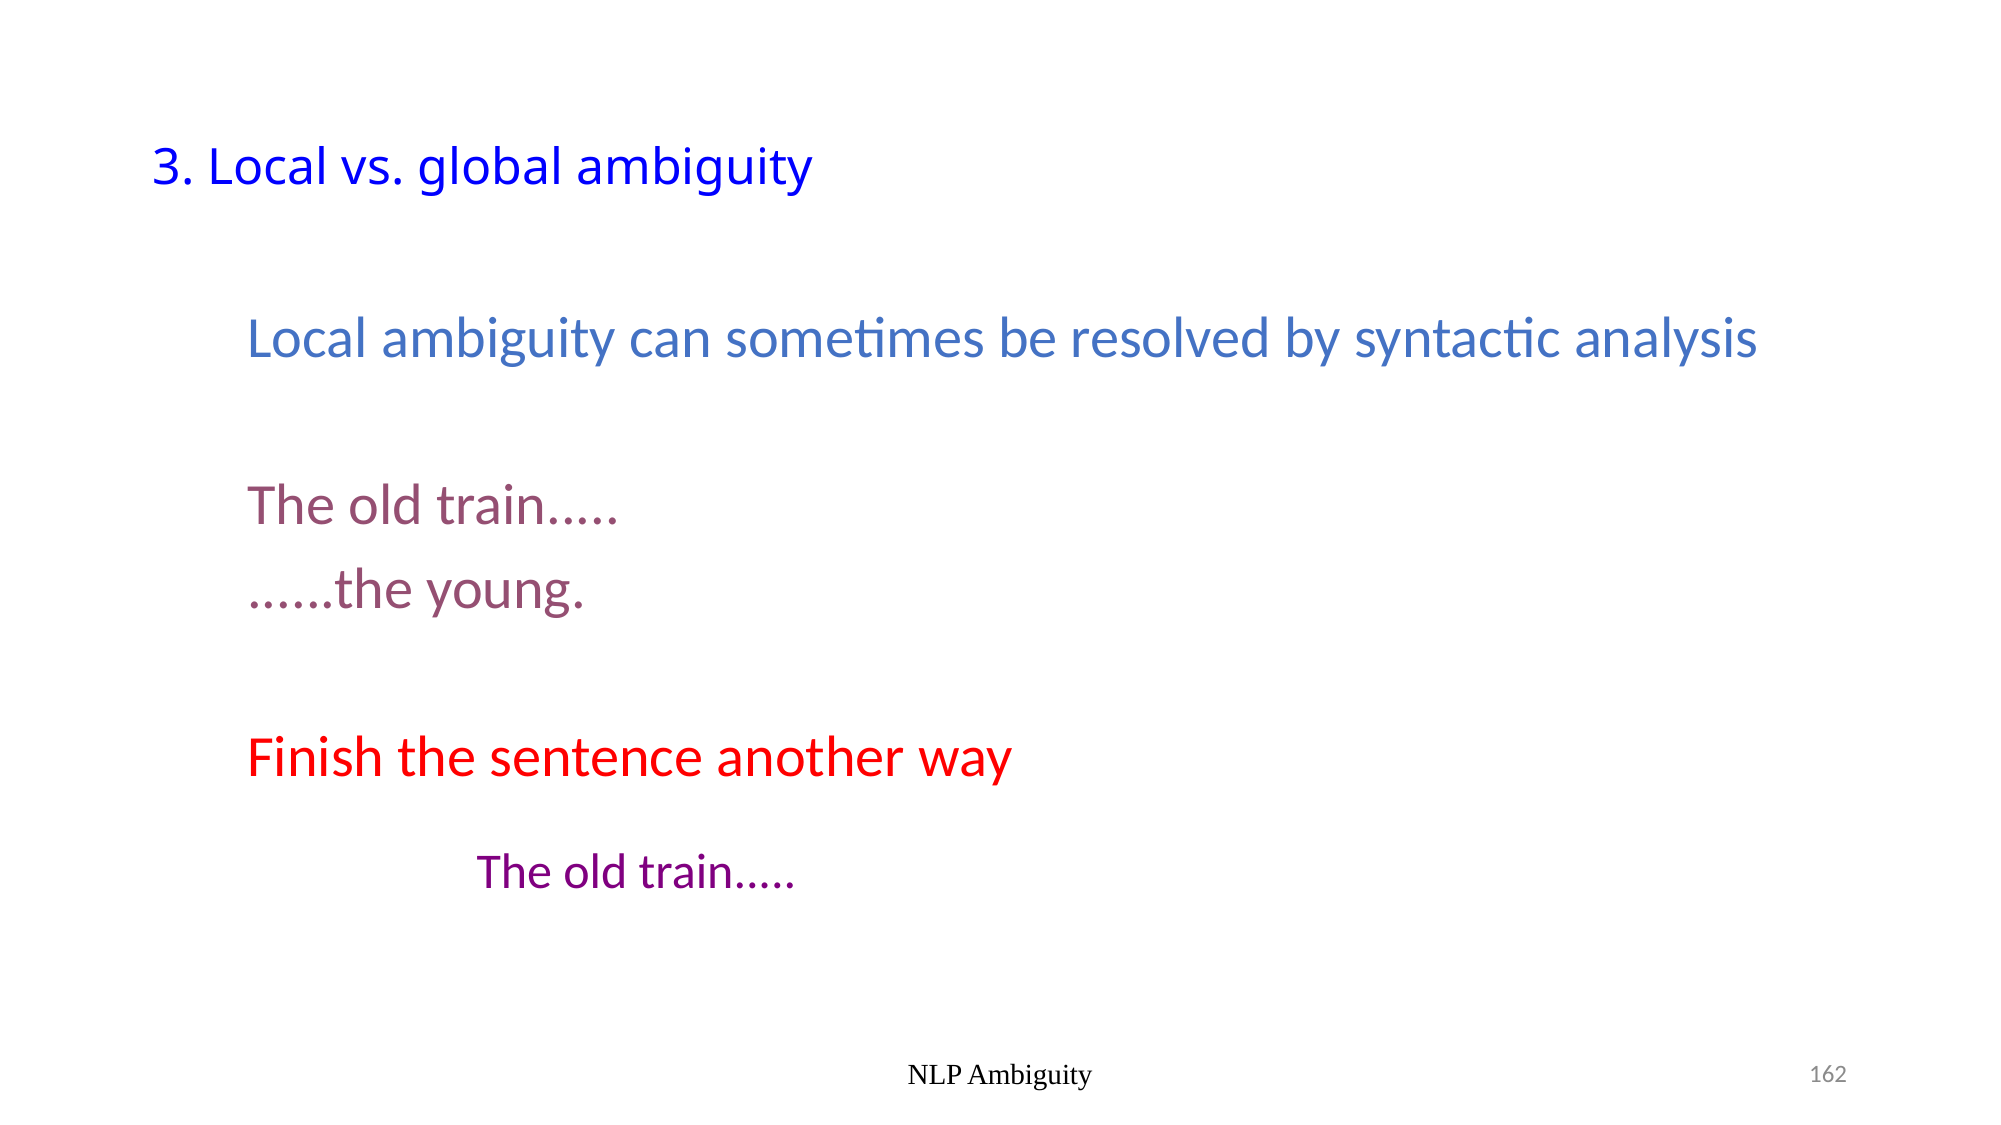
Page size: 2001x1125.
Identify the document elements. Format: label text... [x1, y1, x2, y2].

title 3. Local vs. global ambiguity [137, 59, 1863, 278]
list Local ambiguity can sometimes be resolved by syntactic analysis The old train..... ......the young. Finish the sentence another way [137, 299, 1863, 1014]
slide_number 162 [1412, 1042, 1863, 1103]
text_box The old train..... [461, 830, 823, 906]
footer NLP Ambiguity [662, 1042, 1338, 1103]
